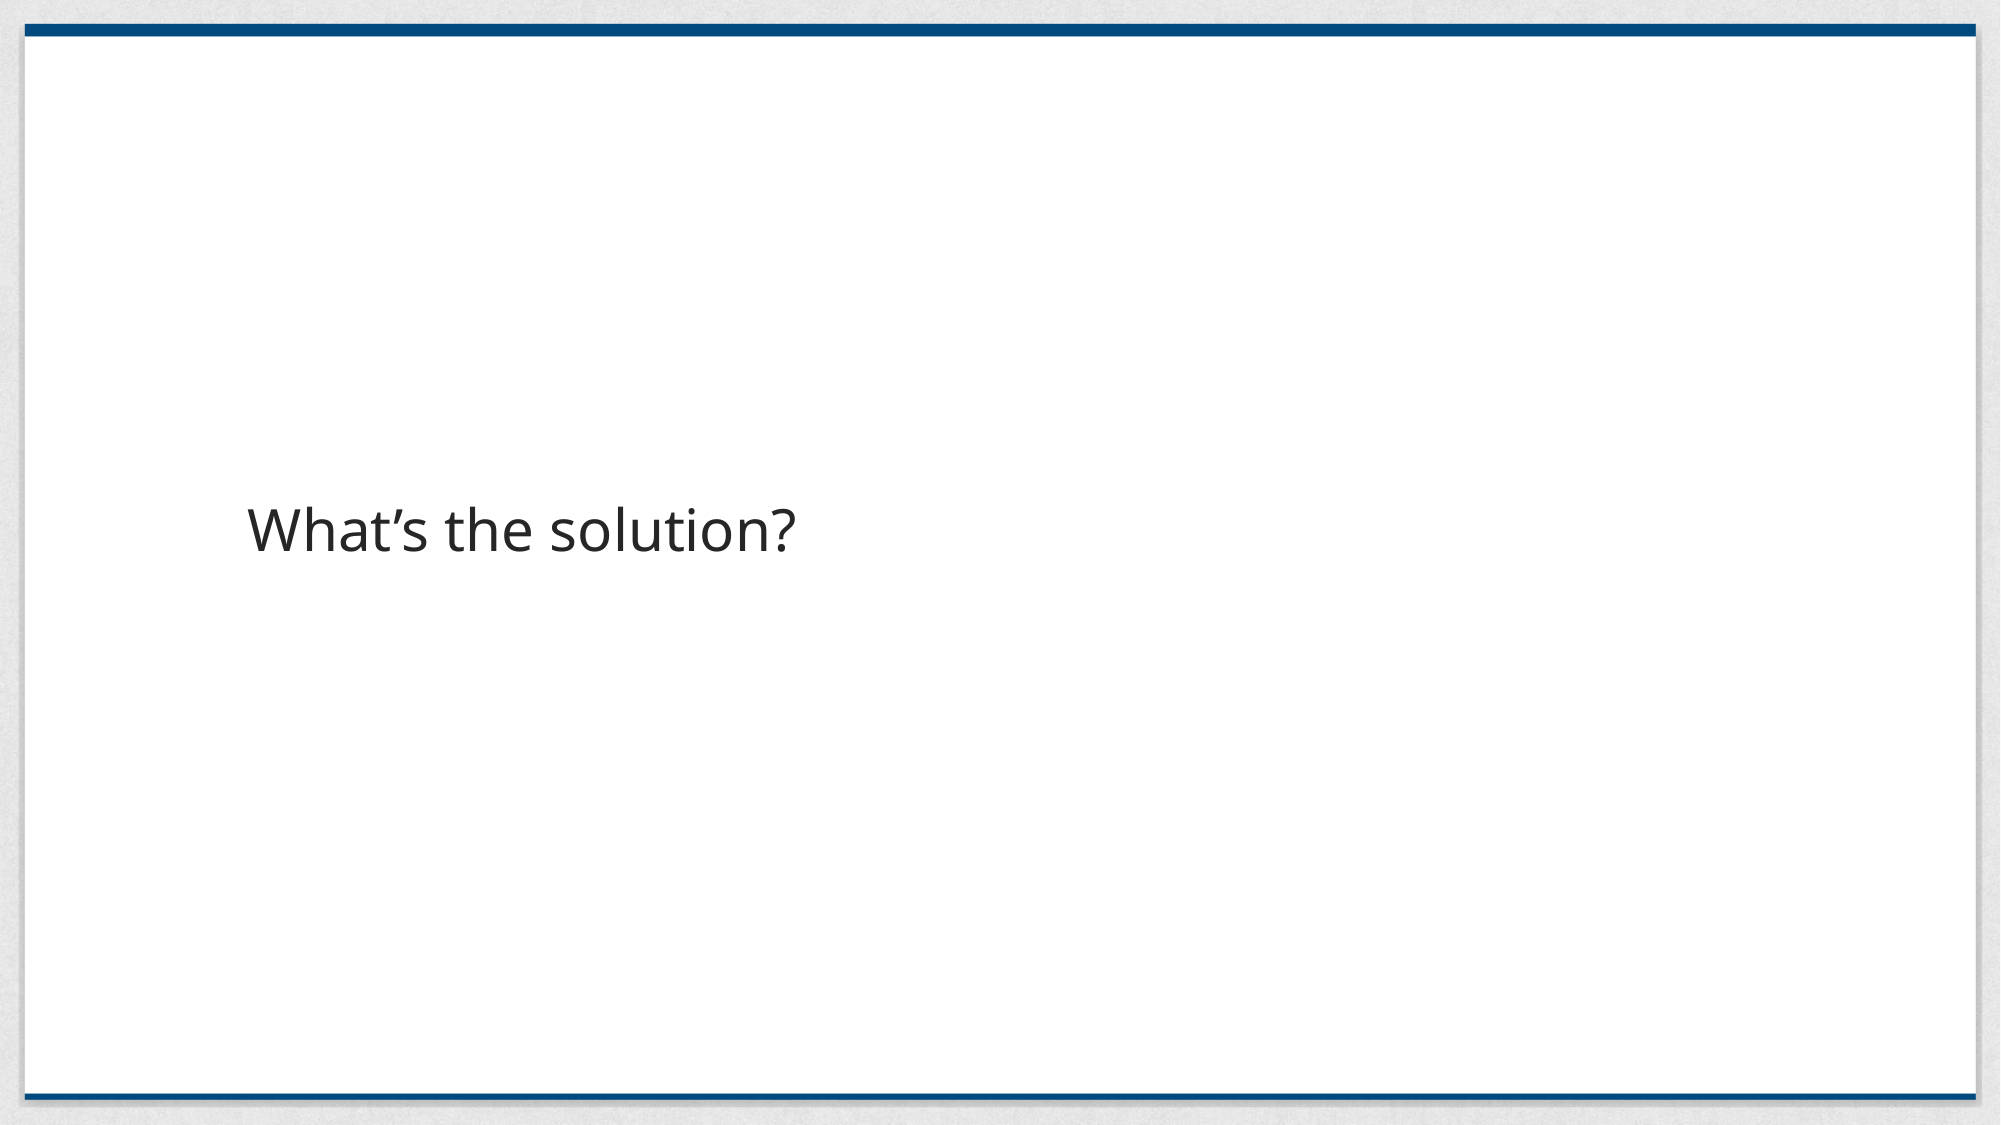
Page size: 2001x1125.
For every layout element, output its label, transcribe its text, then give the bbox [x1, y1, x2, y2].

picture [0, 0, 2001, 1125]
list What’s the solution? [195, 96, 1880, 953]
